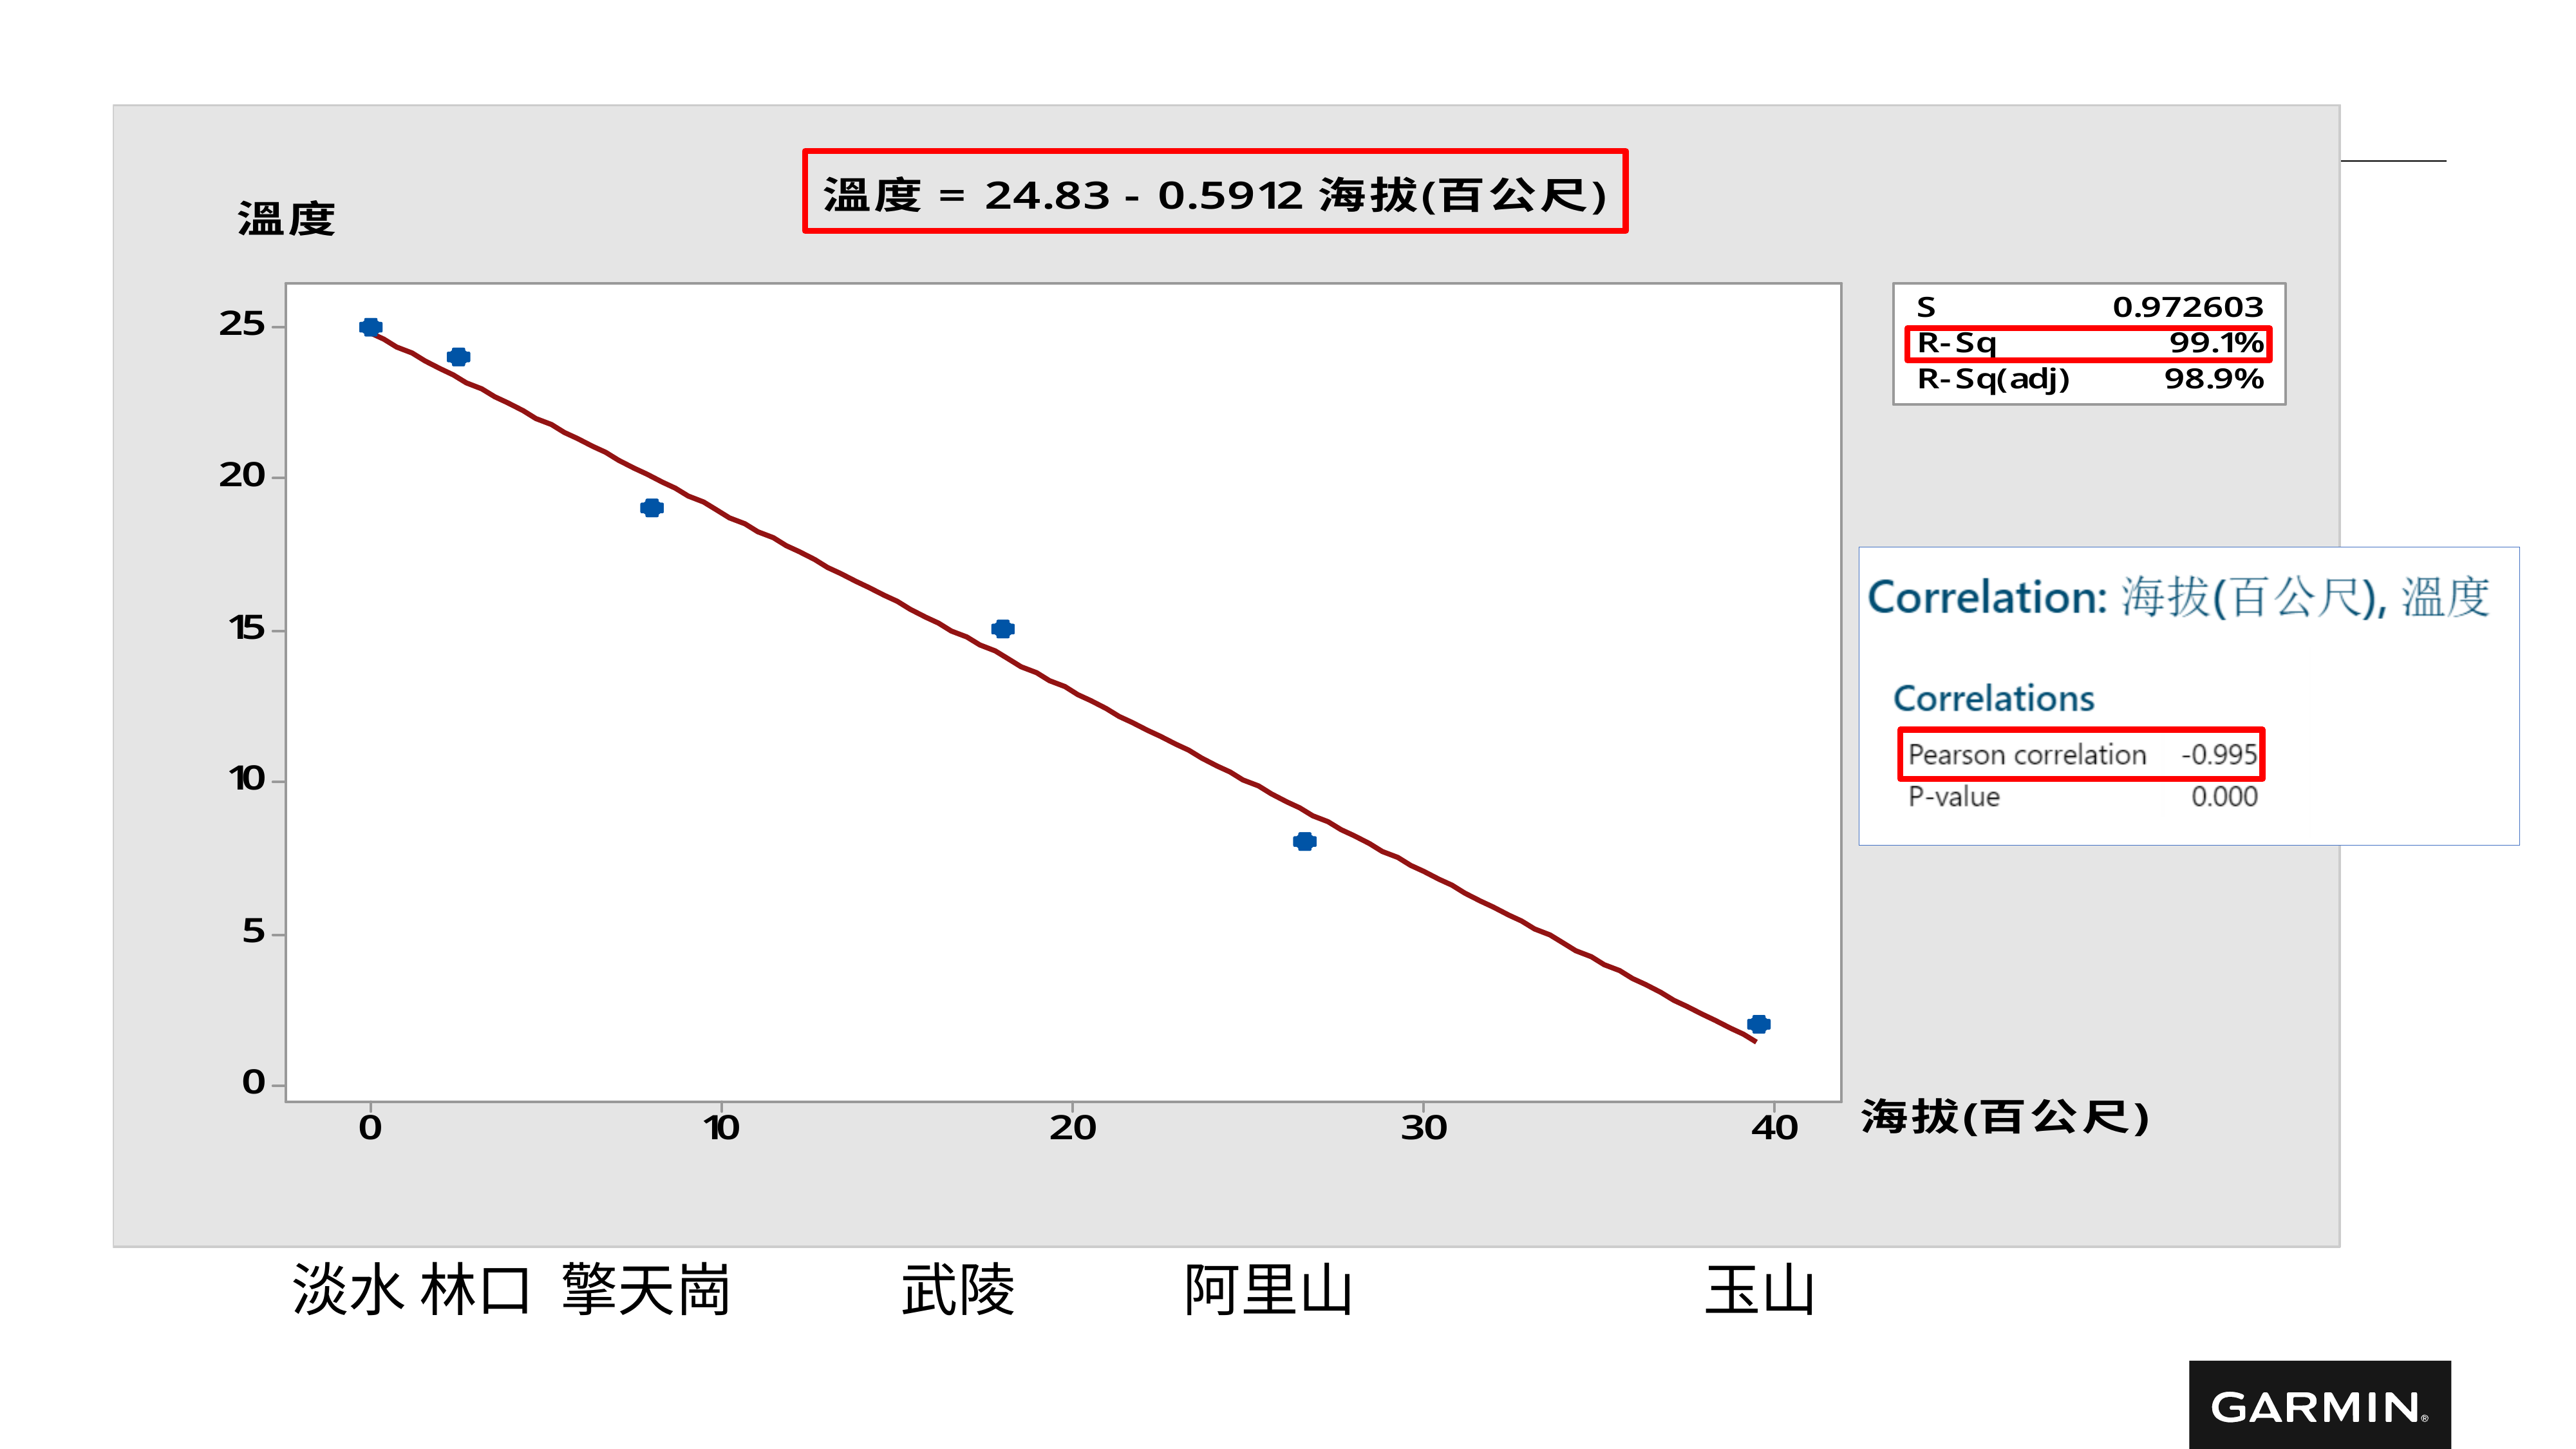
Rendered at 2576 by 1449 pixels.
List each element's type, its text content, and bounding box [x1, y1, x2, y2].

picture [112, 104, 2520, 1249]
text_box 淡水 林口 擎天崗 武陵 阿里山 玉山 [281, 1256, 1980, 1327]
